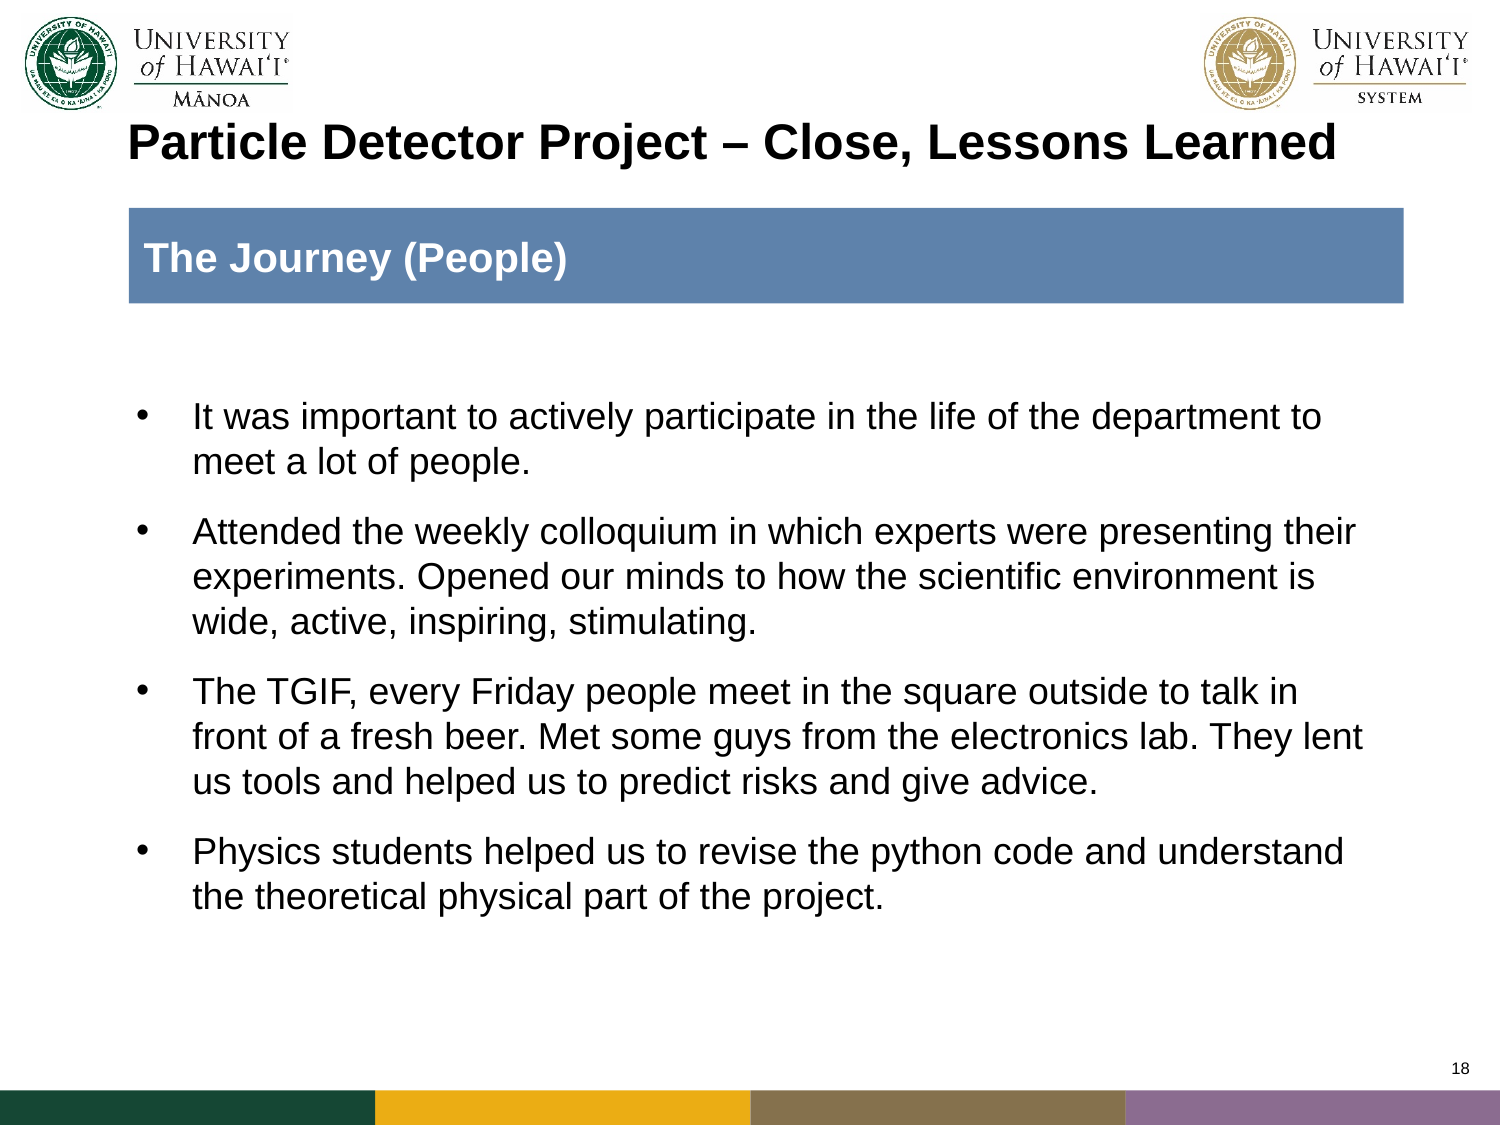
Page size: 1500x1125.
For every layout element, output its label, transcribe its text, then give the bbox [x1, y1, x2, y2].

text_box [750, 1090, 1126, 1125]
picture [1200, 12, 1472, 113]
text_box [376, 1090, 750, 1125]
text_box The Journey (People) [128, 207, 1404, 304]
picture [20, 12, 293, 113]
text_box [1126, 1090, 1500, 1125]
slide_number 18 [1162, 1050, 1500, 1088]
text_box It was important to actively participate in the life of the department to meet a lot of people. Attended the weekly colloquium in which experts were presenting their experiments. Opened our minds to how the scientific environment is wide, active, inspiring, stimulating. The TGIF, every Friday people meet in the square outside to talk in front of a fresh beer. Met some guys from the electronics lab. They lent us tools and helped us to predict risks and give advice. Physics students helped us to revise the python code and understand the theoretical physical part of the project. [121, 384, 1396, 925]
text_box [0, 1090, 376, 1125]
text_box Particle Detector Project – Close, Lessons Learned [112, 95, 1404, 184]
